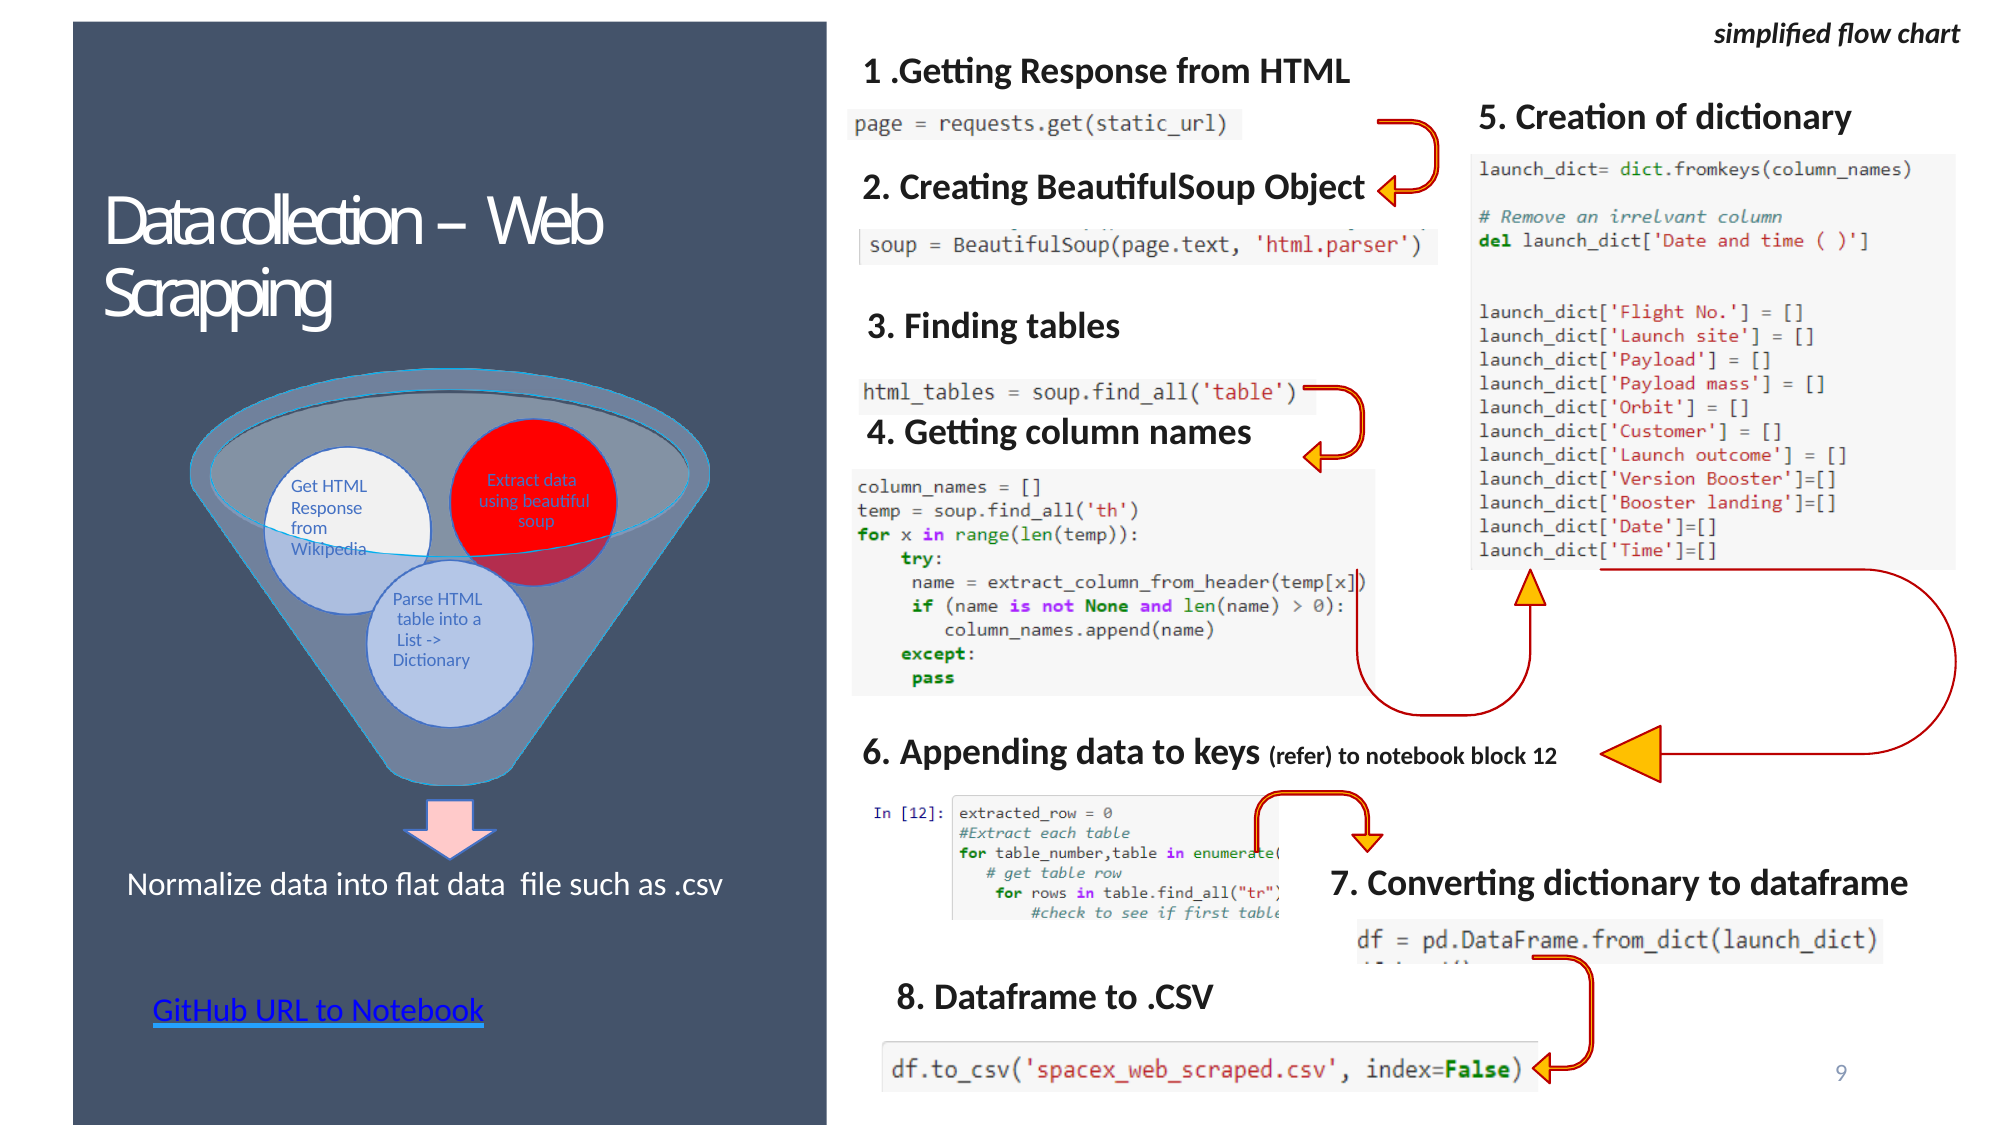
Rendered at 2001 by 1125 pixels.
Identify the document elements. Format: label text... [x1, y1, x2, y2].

text_box [189, 368, 710, 786]
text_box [1376, 118, 1440, 208]
text_box Normalize data into flat data file such as .csv [124, 859, 827, 902]
text_box Parse HTML table into a List -> Dictionary [390, 585, 486, 671]
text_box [858, 379, 1366, 474]
text_box [73, 21, 827, 1125]
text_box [851, 154, 1956, 920]
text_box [1253, 568, 1958, 854]
text_box Get HTML Response from Wikipedia [288, 472, 370, 559]
text_box 5. Creation of dictionary [1476, 89, 1857, 137]
text_box GitHub URL to Notebook [150, 994, 625, 1028]
title 1 .Getting Response from HTML [860, 44, 1357, 152]
text_box [847, 109, 860, 140]
text_box simplified flow chart [1712, 12, 1965, 50]
text_box Data collection – Web Scrapping [99, 174, 768, 330]
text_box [402, 798, 498, 861]
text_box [881, 918, 1884, 1092]
text_box Extract data using beautiful soup [475, 466, 592, 532]
